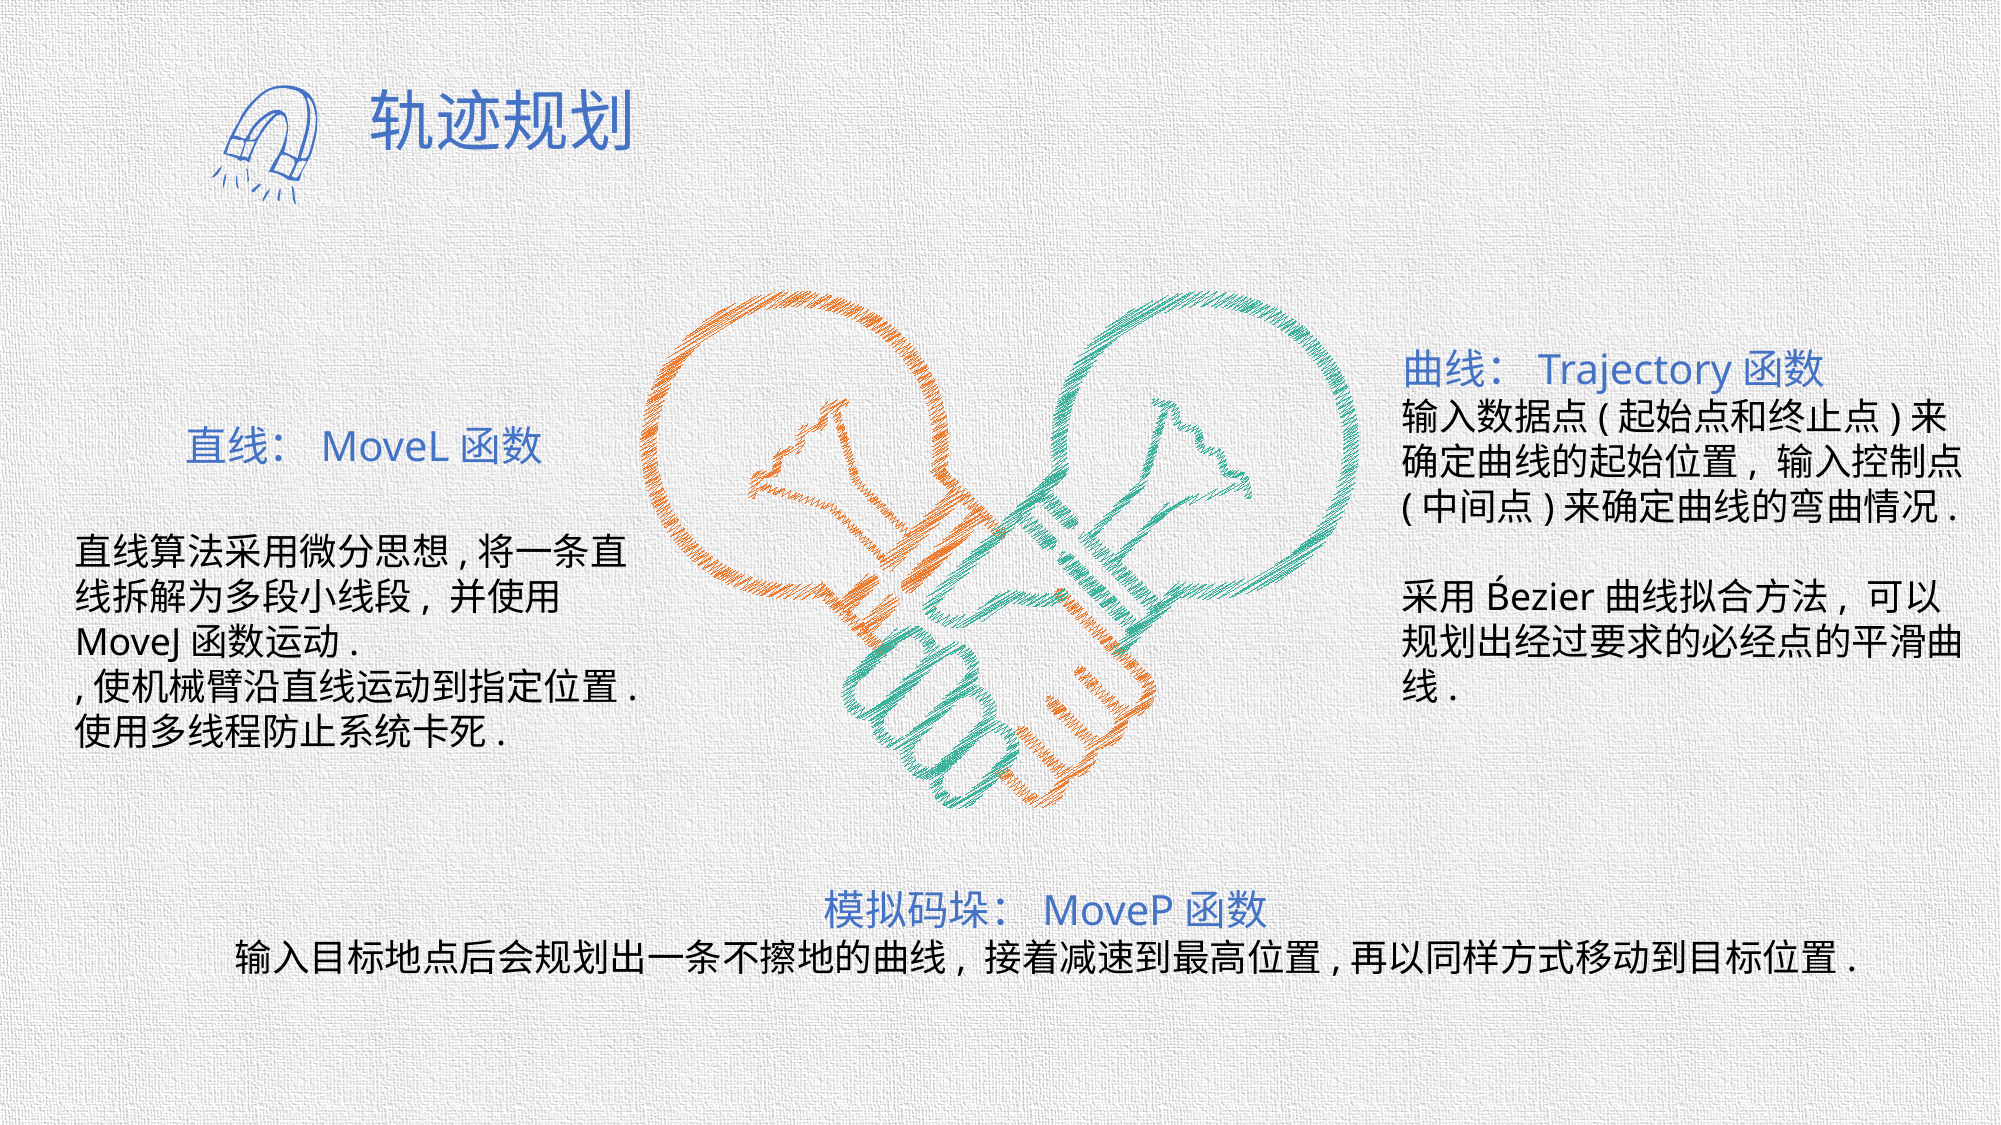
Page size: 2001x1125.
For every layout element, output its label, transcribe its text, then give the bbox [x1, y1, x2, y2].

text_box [354, 71, 1188, 215]
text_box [841, 291, 1360, 809]
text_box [1386, 335, 1983, 765]
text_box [59, 412, 656, 854]
picture [0, 0, 2001, 1125]
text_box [640, 291, 841, 808]
text_box 模拟码垛：MoveP函数 输入目标地点后会规划出一条不擦地的曲线, 接着减速到最高位置,再以同样方式移动到目标位置. [203, 876, 1888, 1037]
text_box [211, 81, 318, 205]
